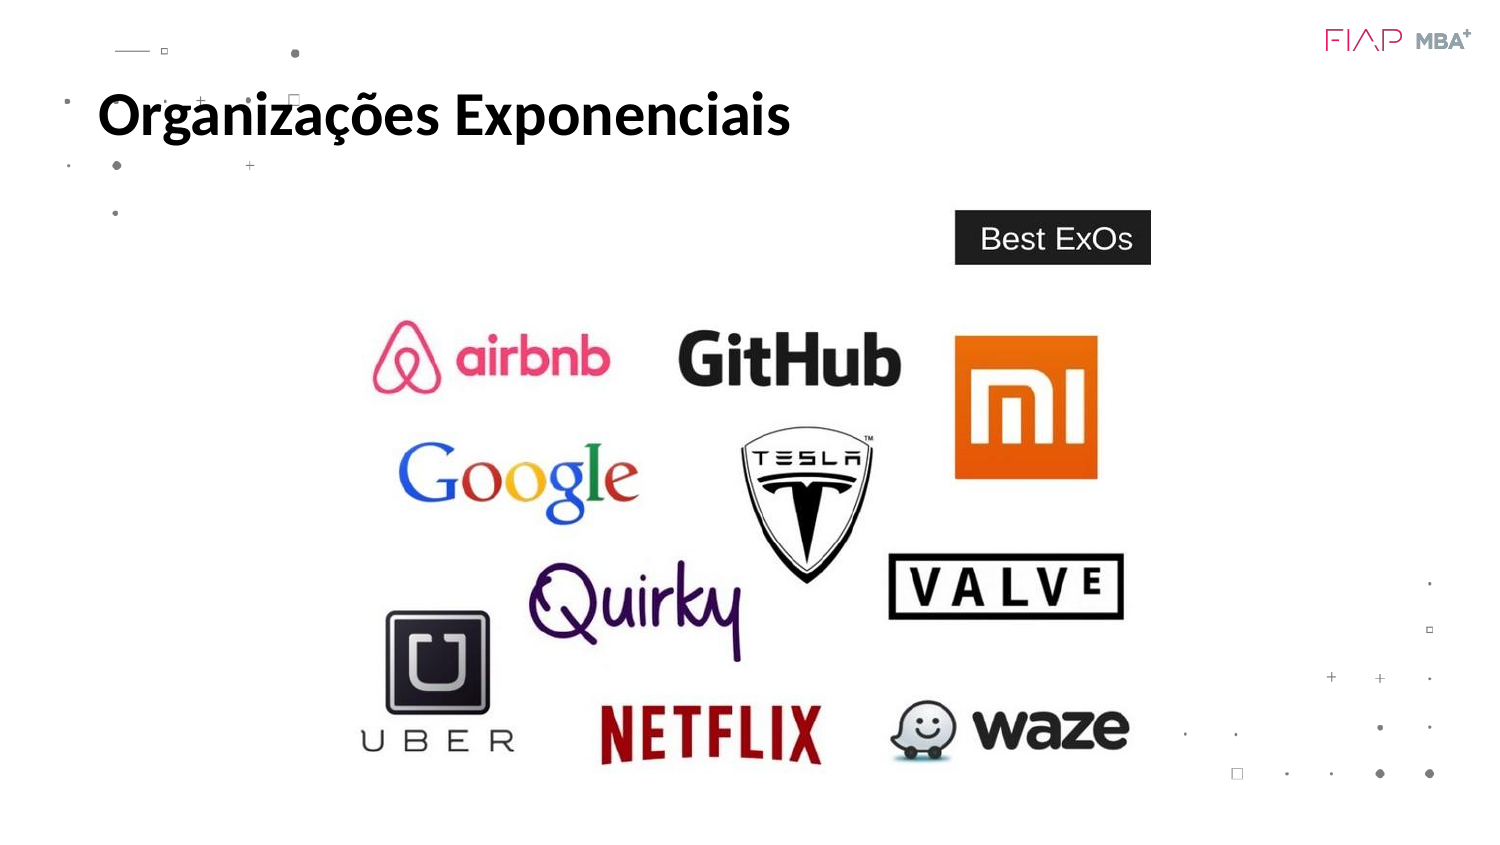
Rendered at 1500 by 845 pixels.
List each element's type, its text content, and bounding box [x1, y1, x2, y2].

title Organizações Exponenciais [83, 35, 1479, 185]
picture [0, 0, 1500, 844]
